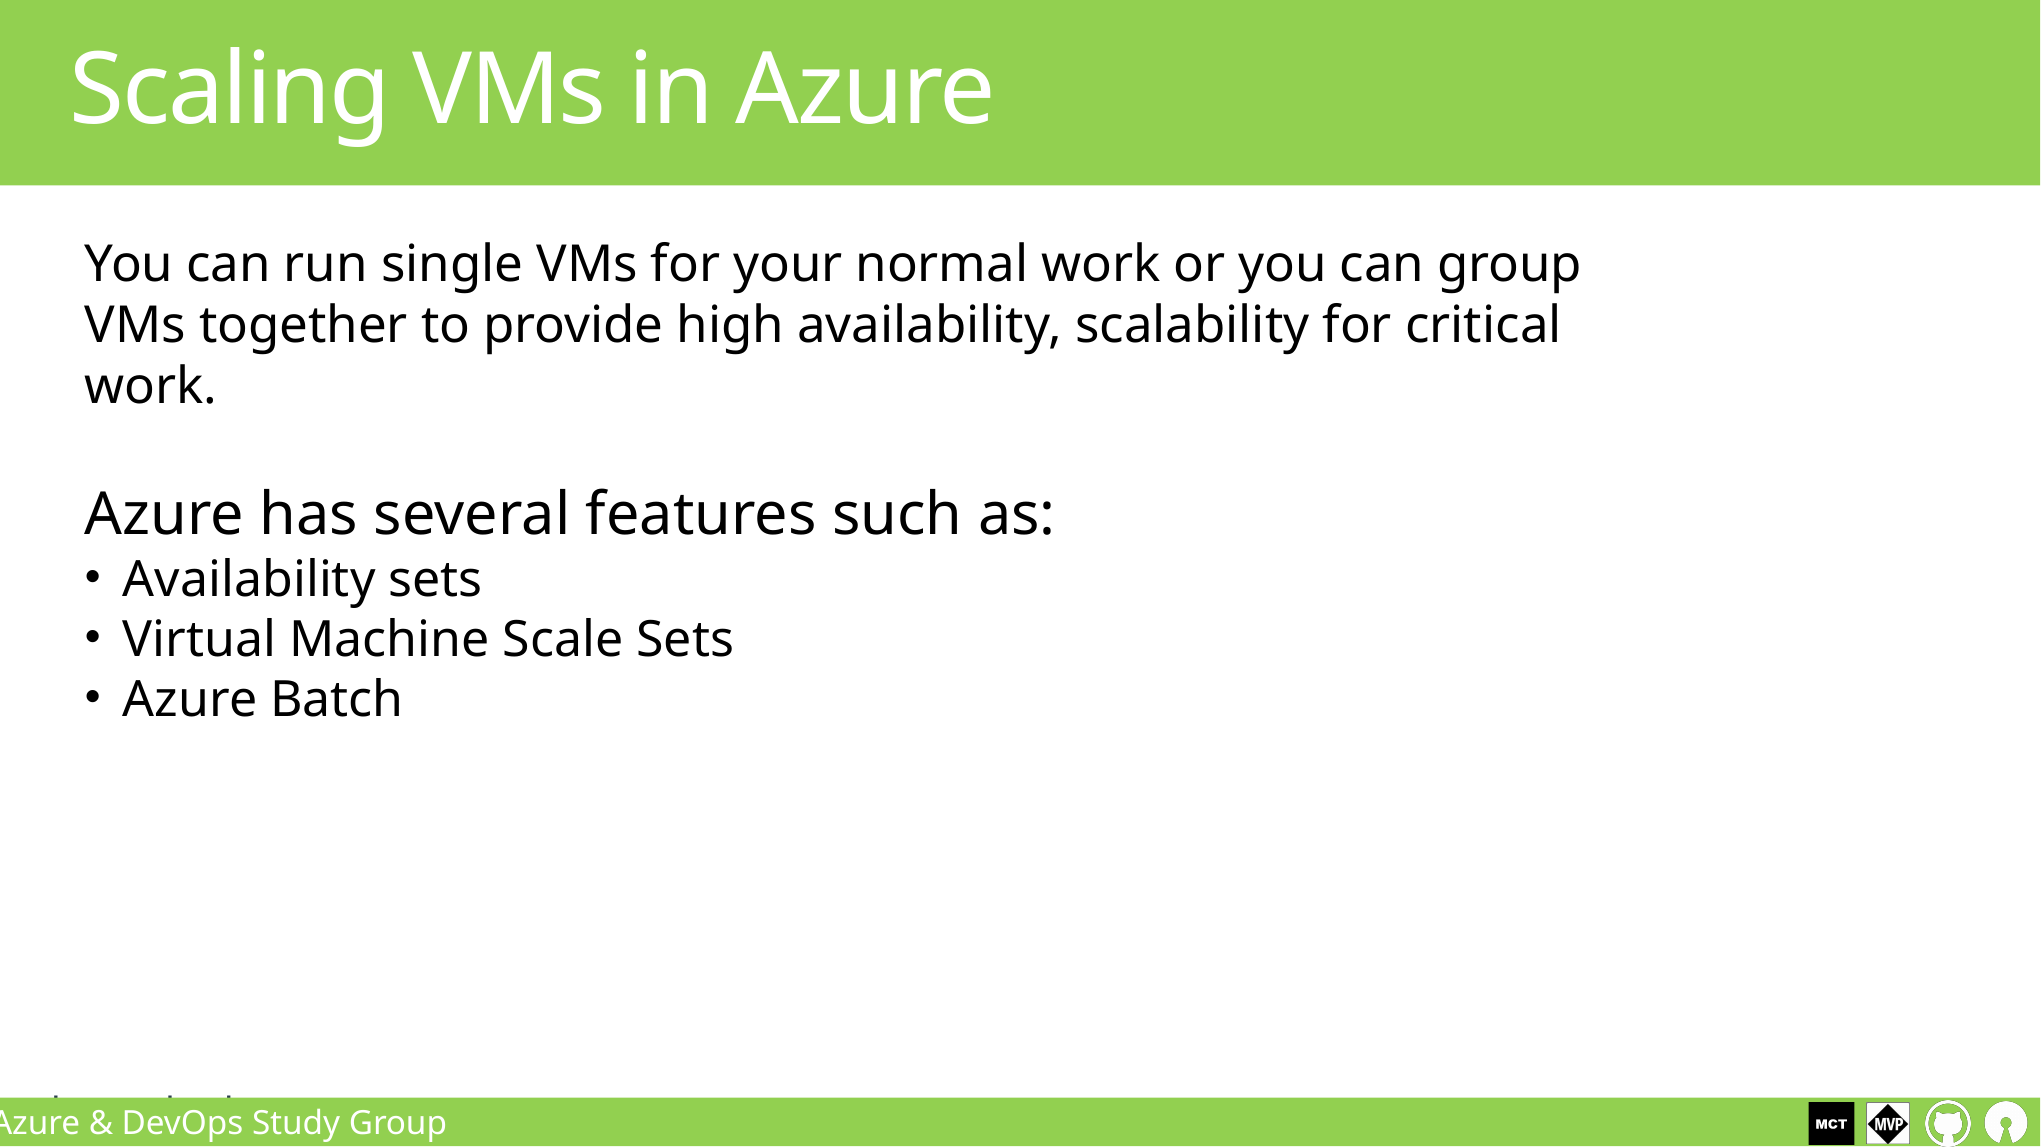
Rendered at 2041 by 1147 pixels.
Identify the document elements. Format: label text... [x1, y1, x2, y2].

picture [1925, 1100, 1971, 1147]
picture [1982, 1098, 2030, 1146]
text_box You can run single VMs for your normal work or you can group VMs together to provide high availability, scalability for critical work. Azure has several features such as: Availability sets Virtual Machine Scale Sets Azure Batch [69, 222, 1633, 1036]
text_box Scaling VMs in Azure [69, 23, 1753, 144]
picture [1866, 1102, 1910, 1144]
